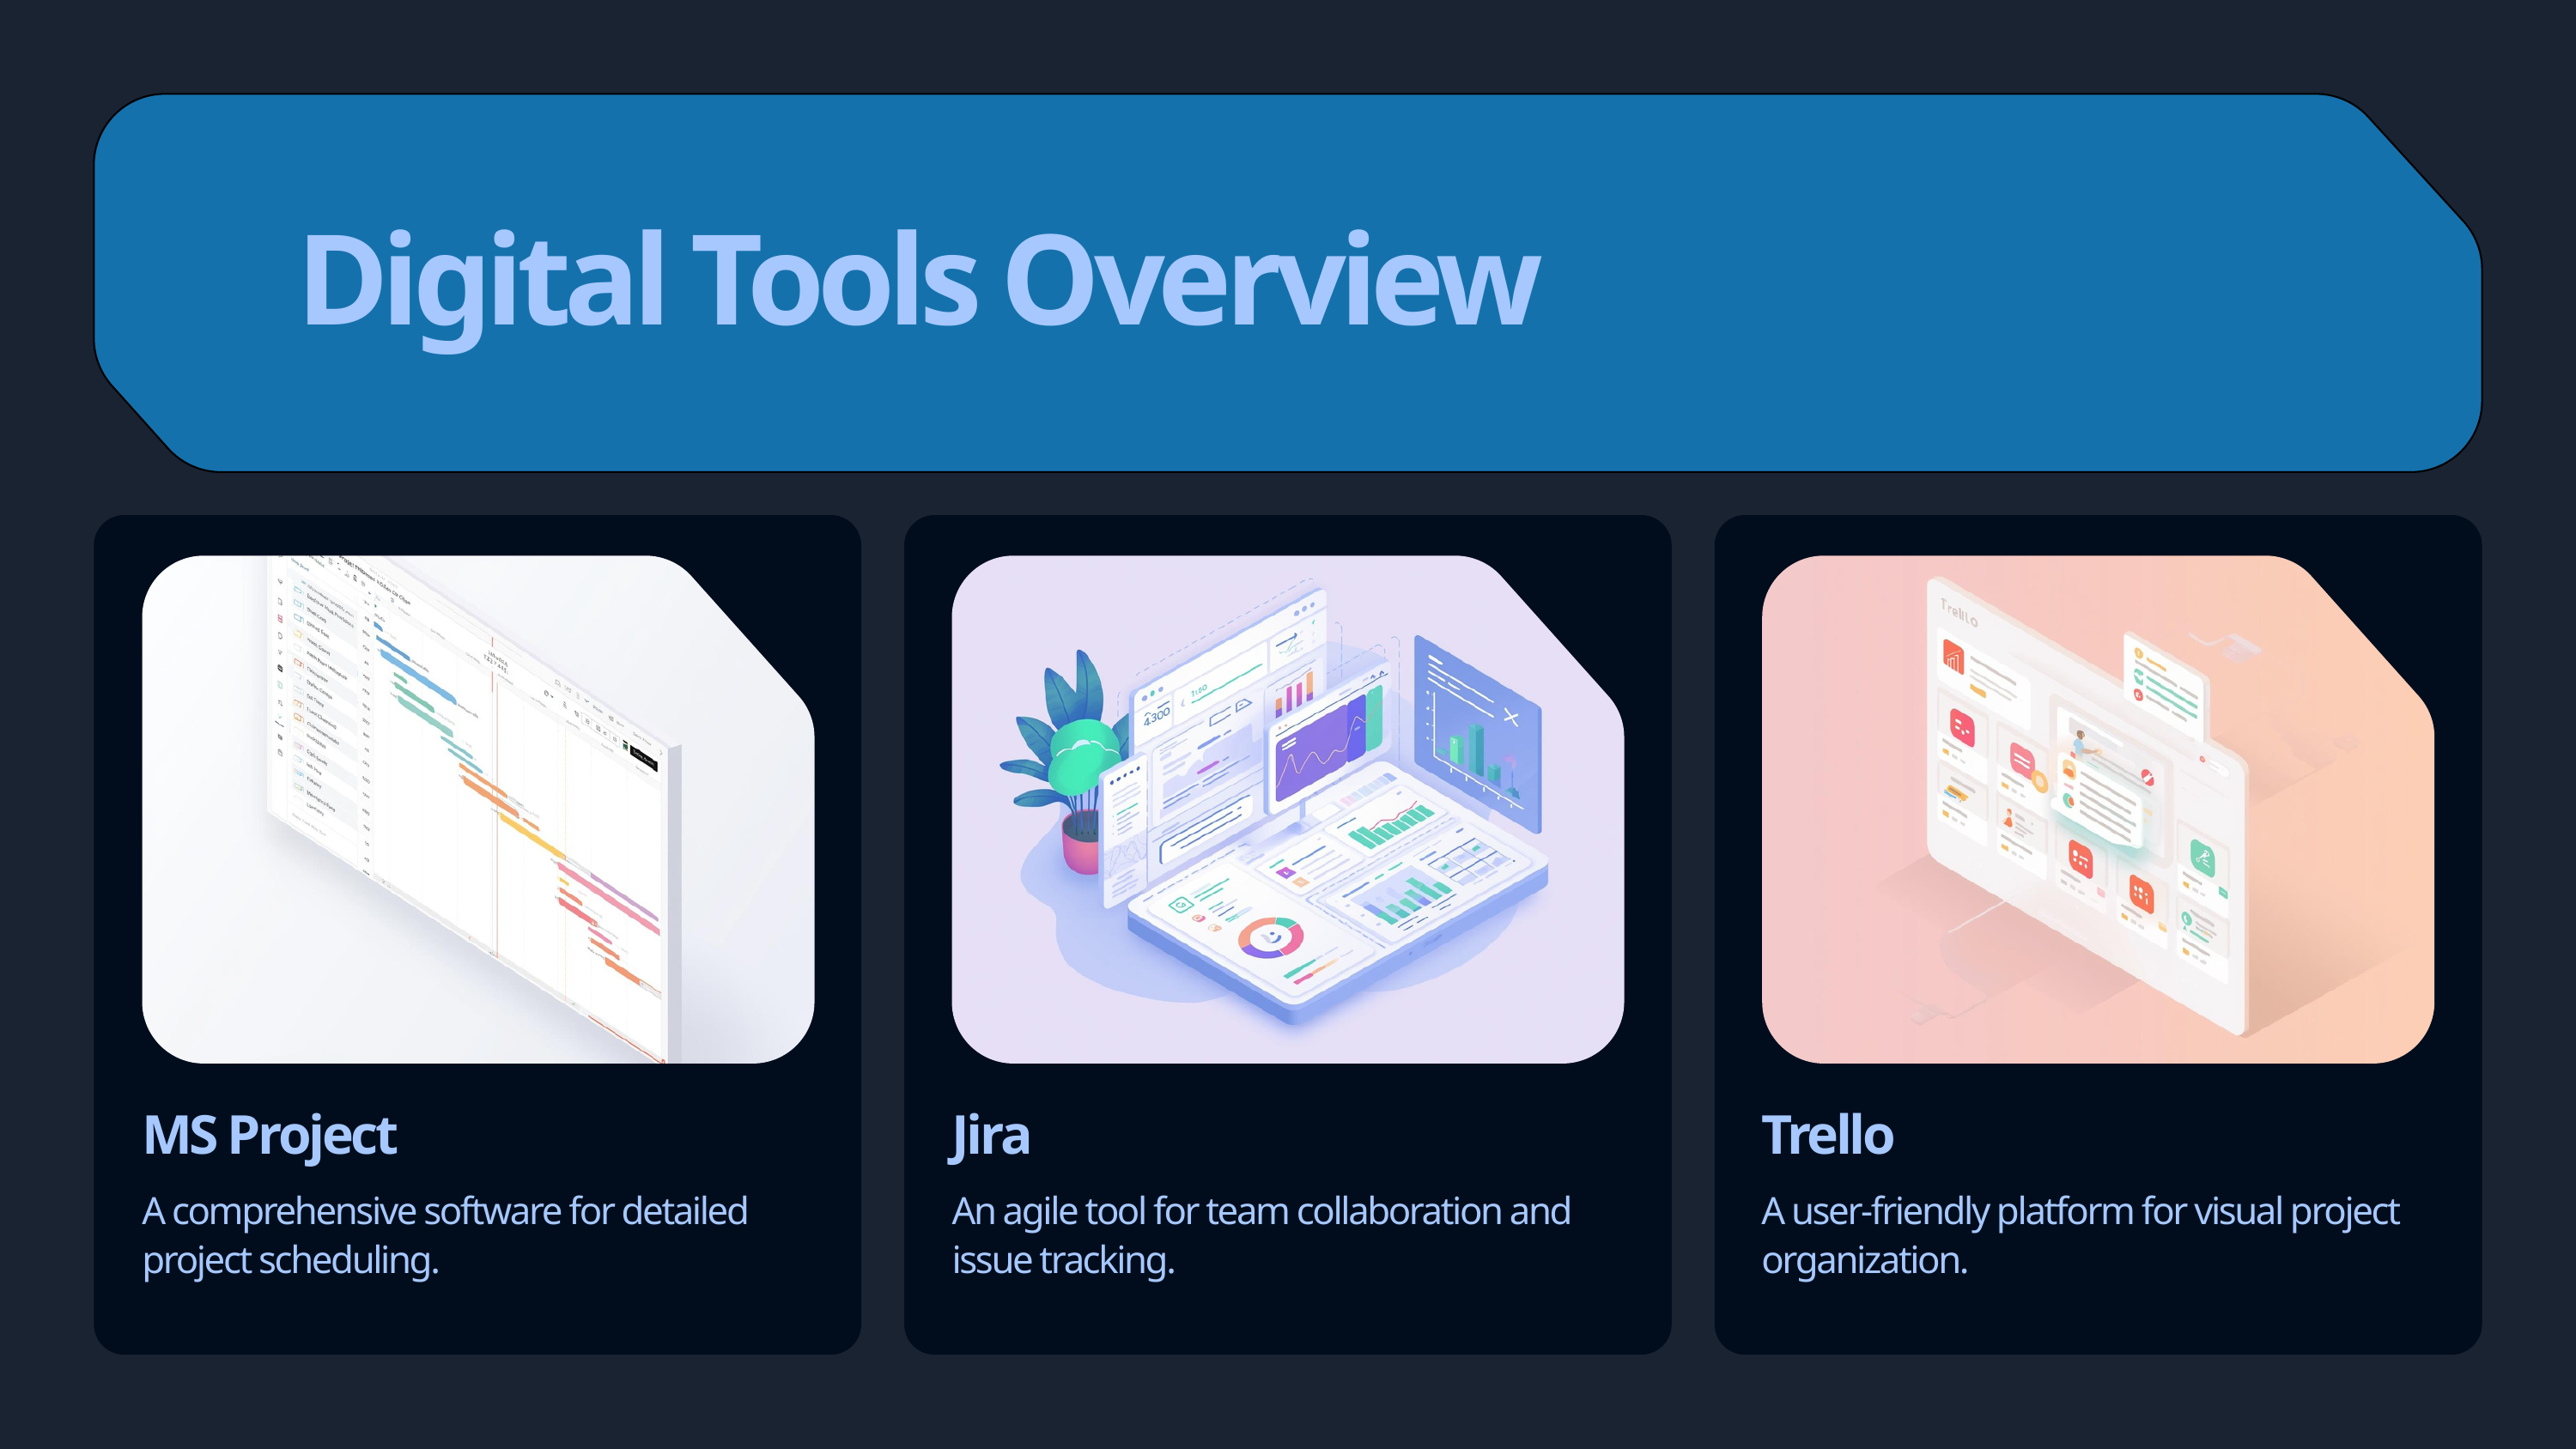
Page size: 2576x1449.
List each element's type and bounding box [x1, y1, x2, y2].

text_box [142, 1102, 811, 1280]
text_box [1714, 514, 2482, 1355]
text_box [1761, 555, 2435, 1064]
text_box [1761, 1102, 2430, 1280]
text_box [94, 94, 2482, 473]
text_box [903, 514, 1673, 1355]
text_box [951, 555, 1625, 1064]
text_box [142, 555, 815, 1064]
text_box [951, 1102, 1620, 1280]
text_box [94, 514, 862, 1355]
